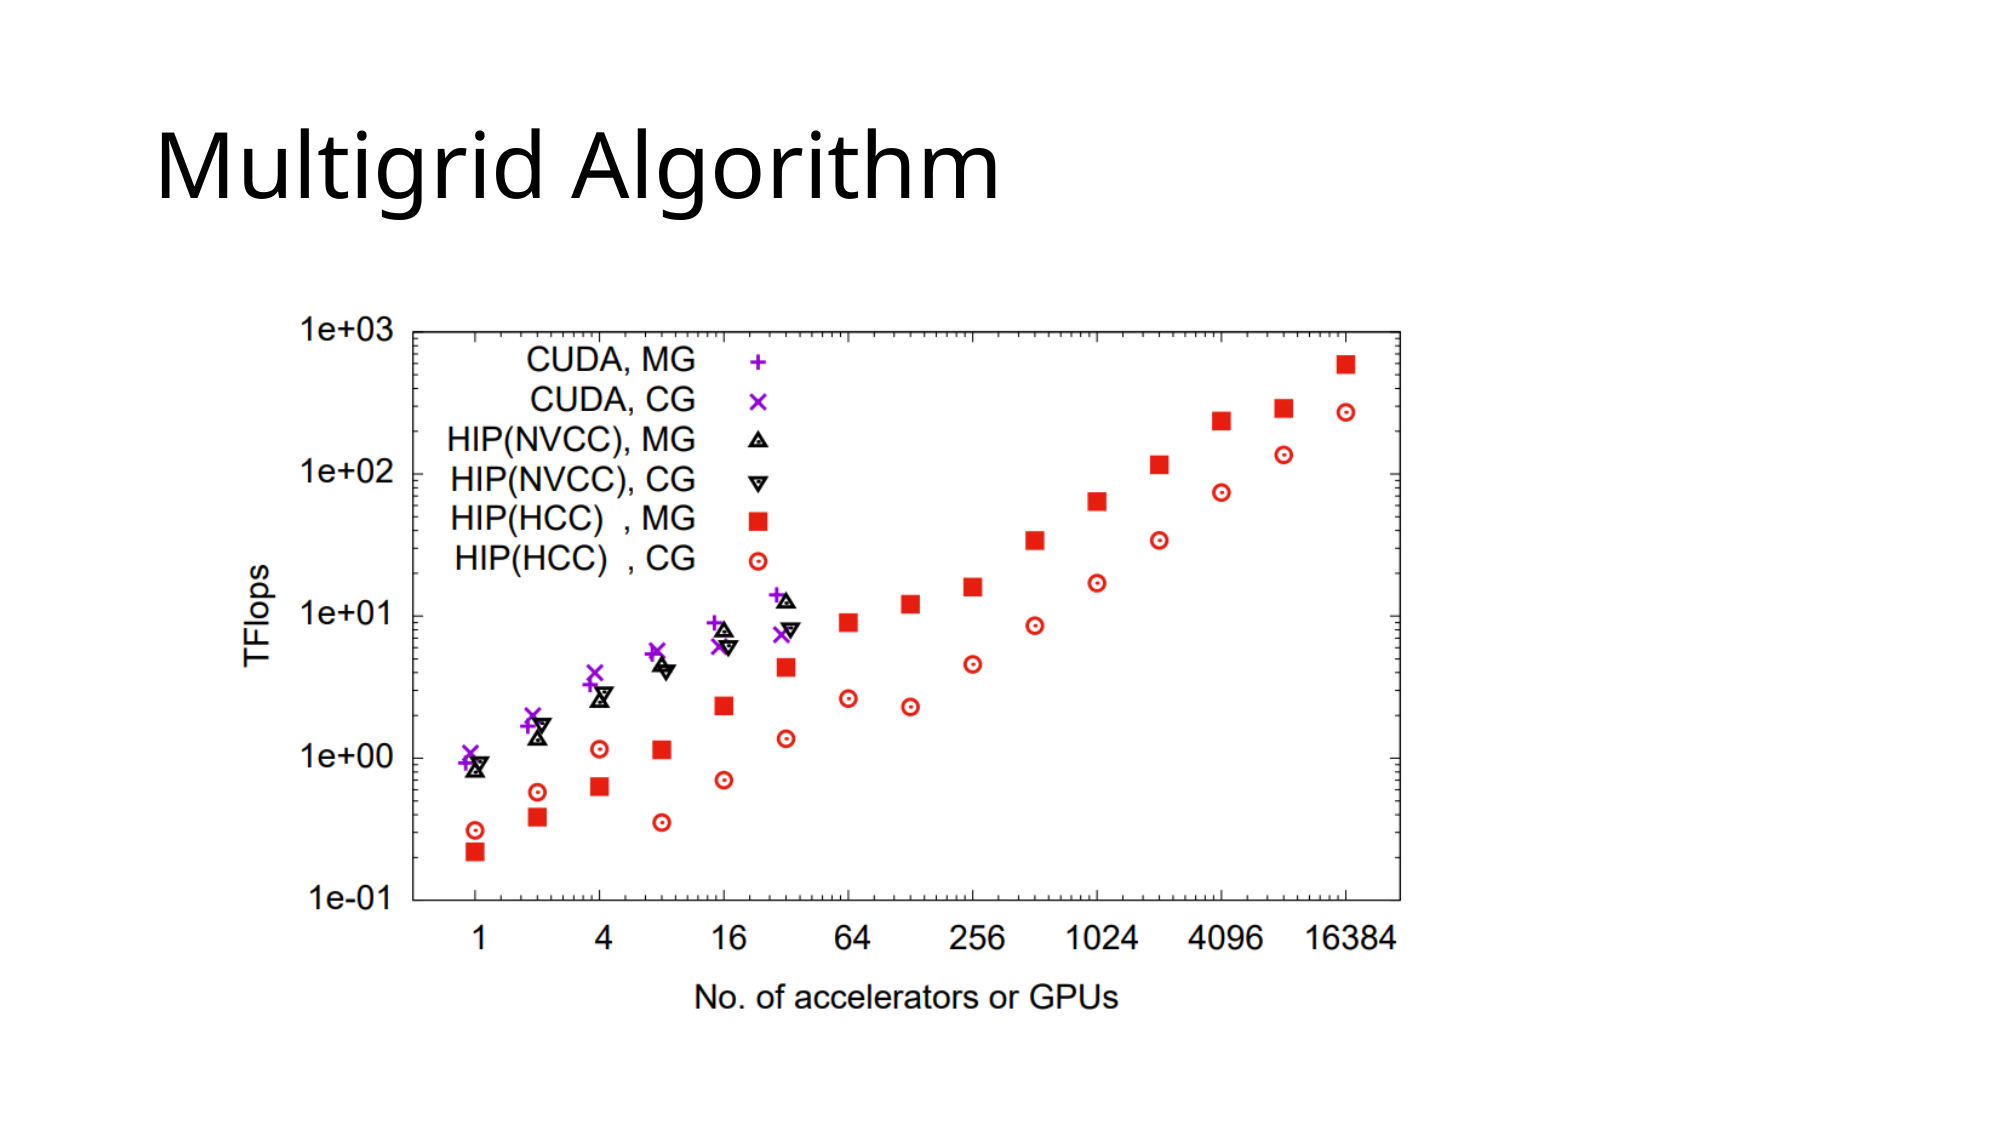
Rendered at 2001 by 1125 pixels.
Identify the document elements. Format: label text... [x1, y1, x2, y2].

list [176, 228, 1452, 1056]
title Multigrid Algorithm [138, 60, 1864, 278]
